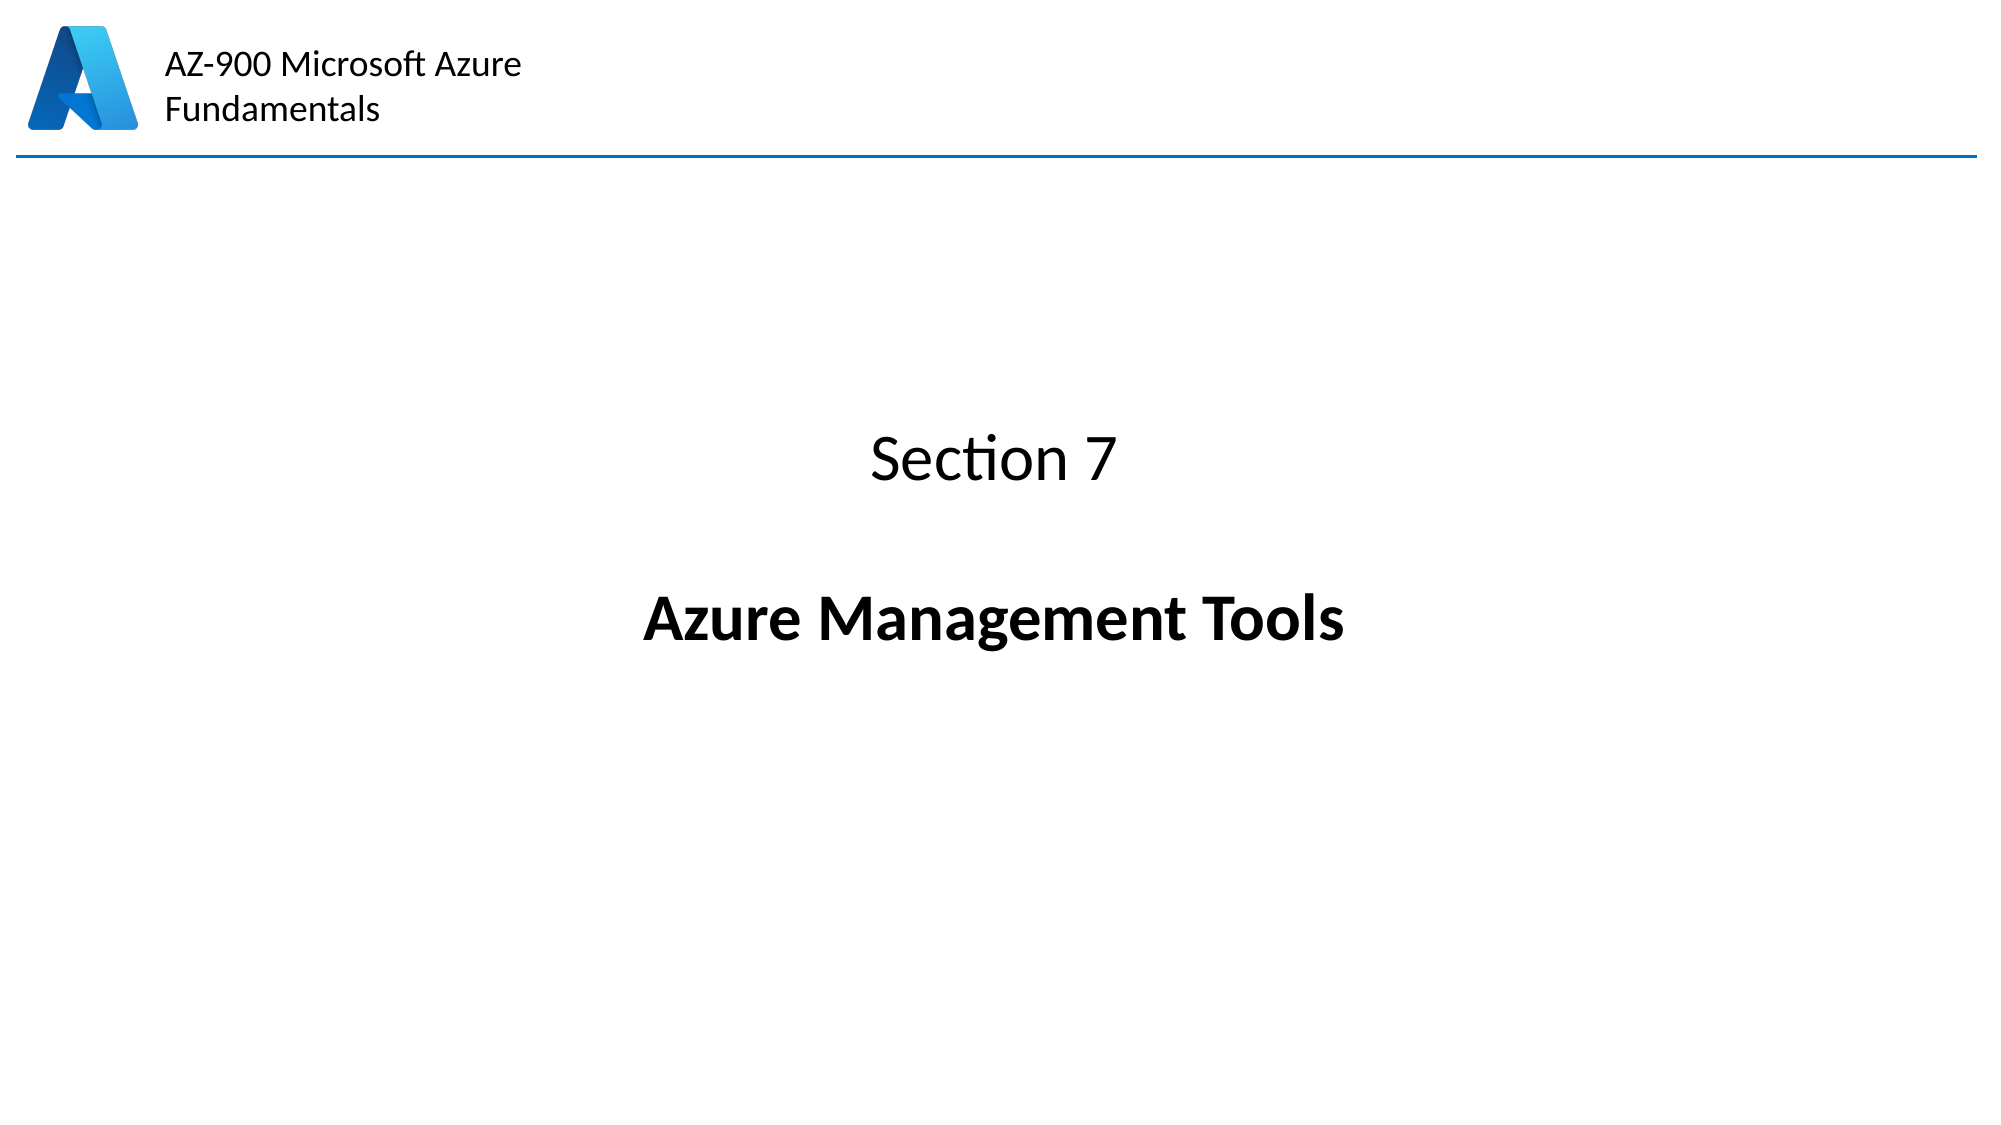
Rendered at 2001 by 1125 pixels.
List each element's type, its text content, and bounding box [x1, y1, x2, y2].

picture [23, 18, 143, 138]
text_box AZ-900 Microsoft Azure Fundamentals [150, 31, 722, 137]
text_box Section 7 Azure Management Tools [52, 406, 1937, 662]
